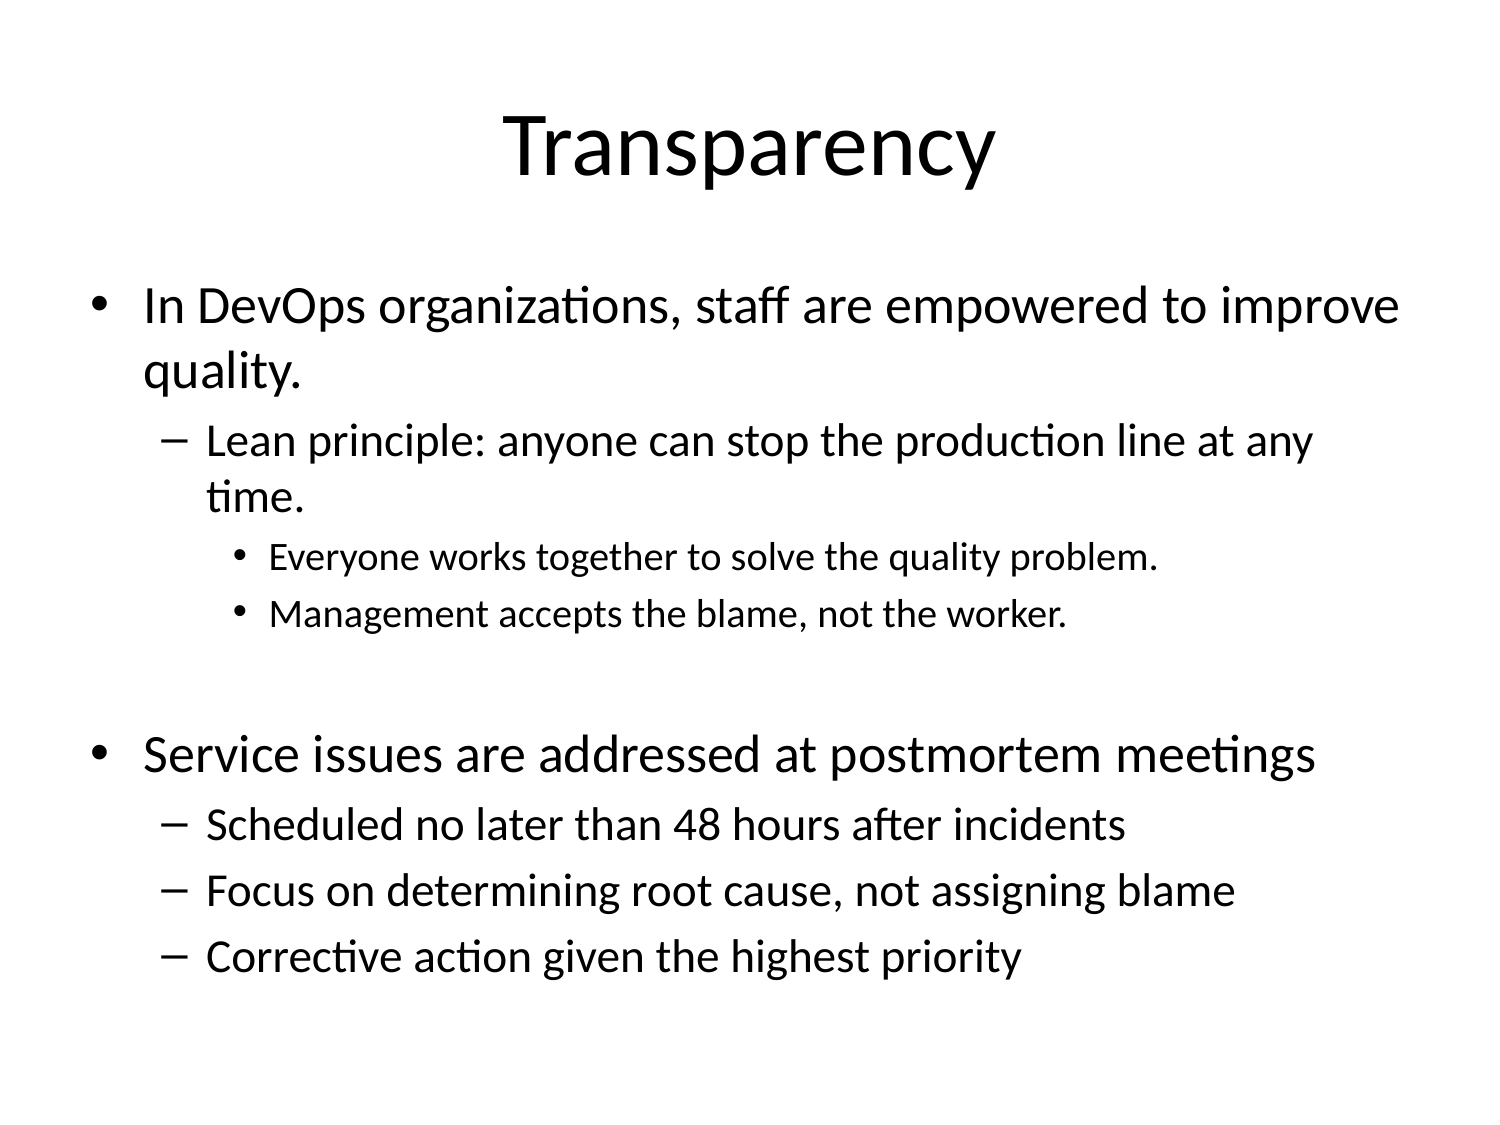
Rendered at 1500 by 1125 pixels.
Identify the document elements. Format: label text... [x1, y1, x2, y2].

list In DevOps organizations, staff are empowered to improve quality. Lean principle: anyone can stop the production line at any time. Everyone works together to solve the quality problem. Management accepts the blame, not the worker. Service issues are addressed at postmortem meetings Scheduled no later than 48 hours after incidents Focus on determining root cause, not assigning blame Corrective action given the highest priority [75, 262, 1425, 1005]
title Transparency [75, 45, 1425, 233]
